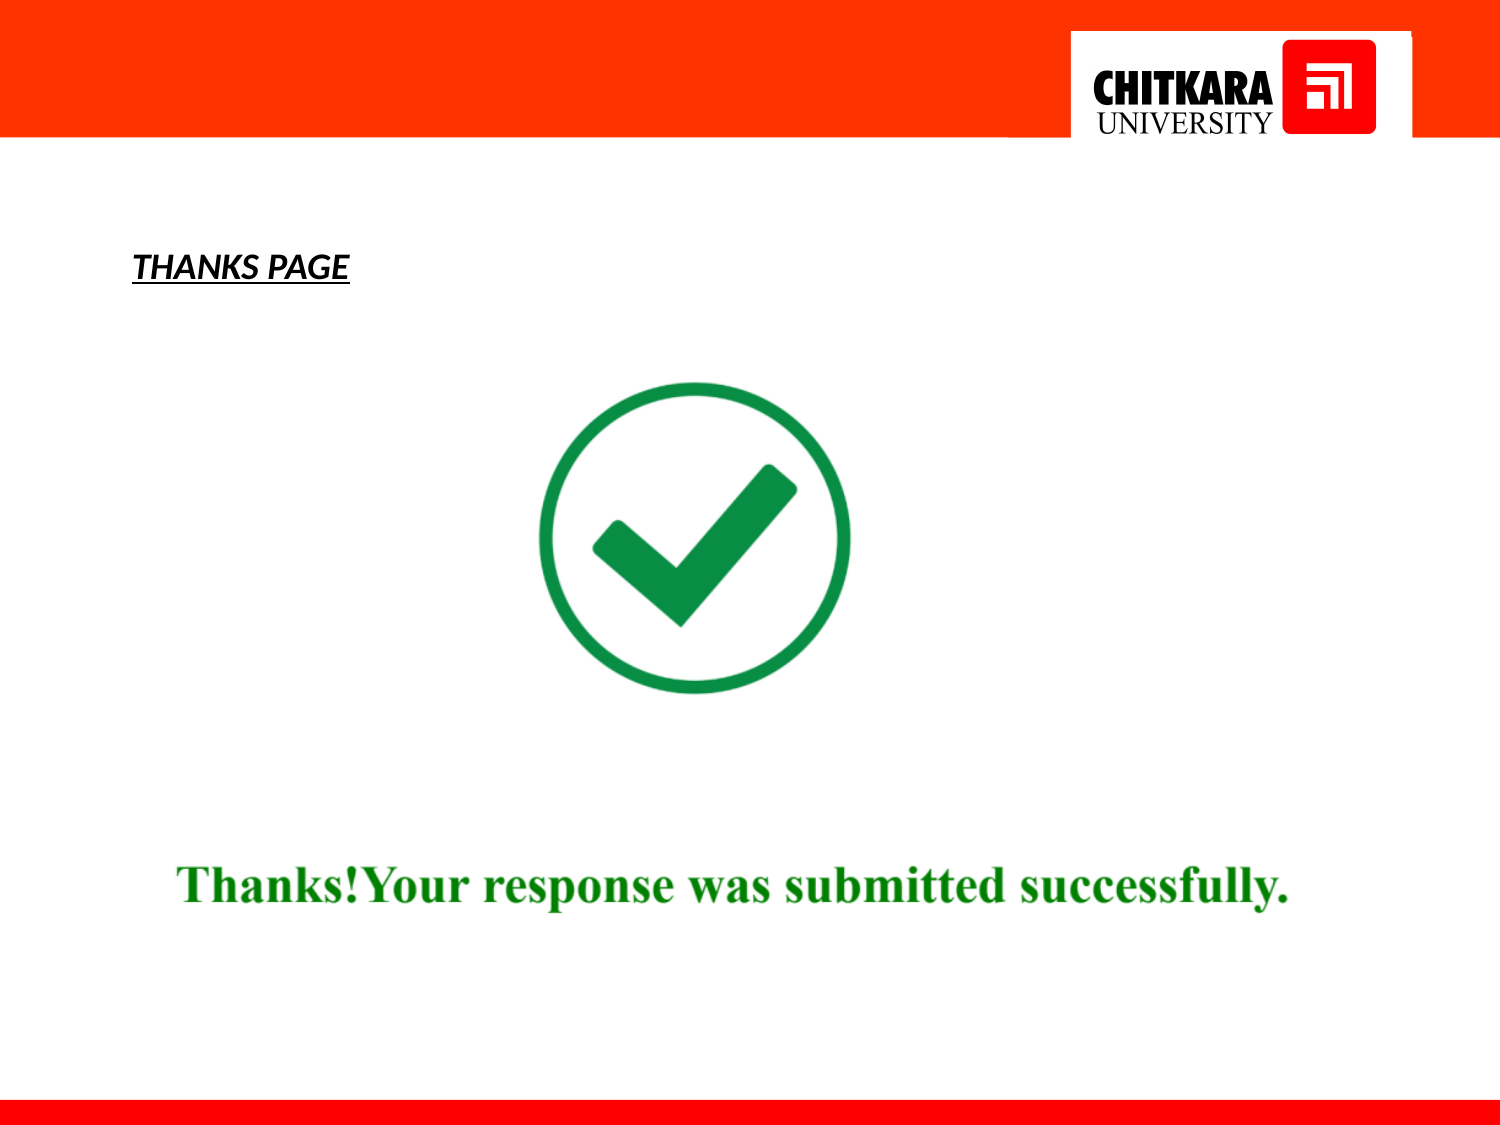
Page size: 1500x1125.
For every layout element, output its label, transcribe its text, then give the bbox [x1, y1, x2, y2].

picture [1074, 37, 1391, 138]
text_box THANKS PAGE [117, 234, 664, 295]
picture [140, 339, 1318, 938]
